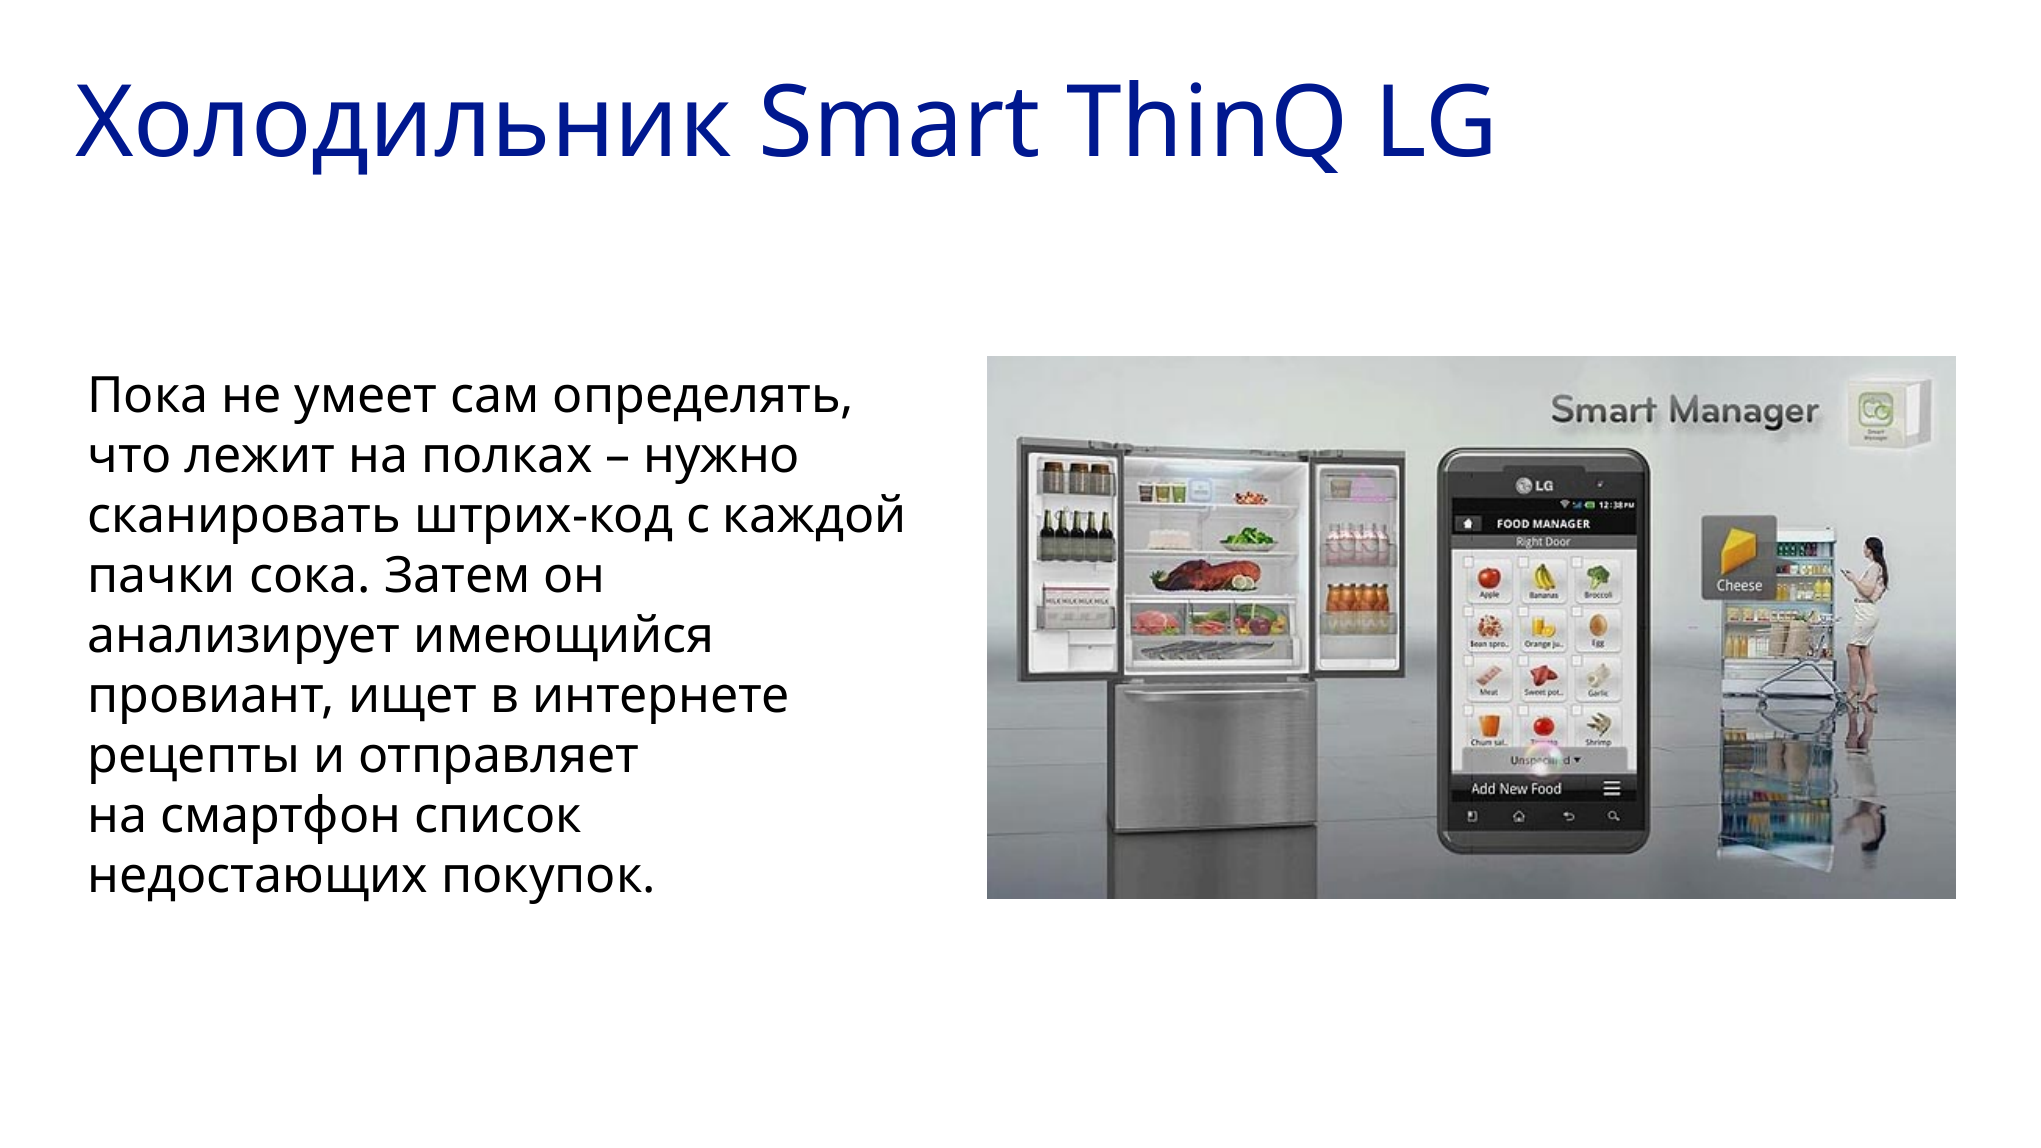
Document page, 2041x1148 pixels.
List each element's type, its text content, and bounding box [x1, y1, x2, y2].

list Пока не умеет сам определять, что лежит на полках – нужно сканировать штрих-код с каждой пачки сока. Затем он анализирует имеющийся провиант, ищет в интернете рецепты и отправляет на смартфон список недостающих покупок. [57, 198, 946, 1062]
title Холодильник Smart ThinQ LG [45, 48, 1996, 199]
picture [986, 356, 1957, 899]
